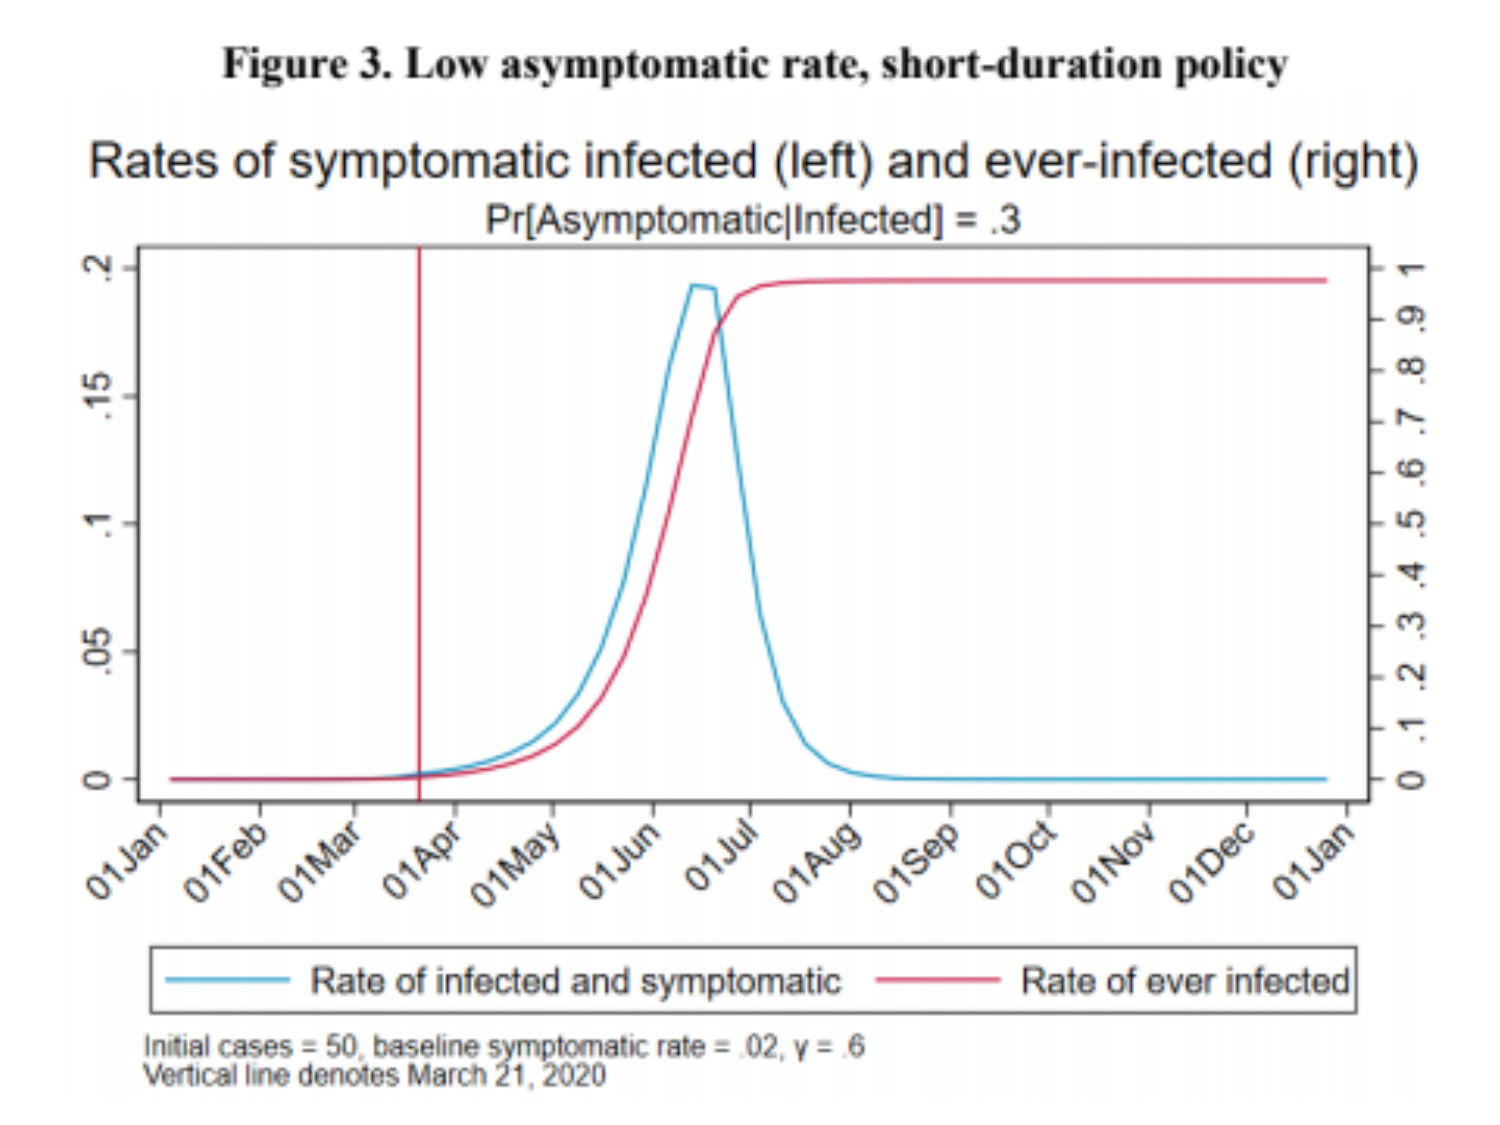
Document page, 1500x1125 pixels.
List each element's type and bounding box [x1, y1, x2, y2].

picture [63, 31, 1441, 1100]
